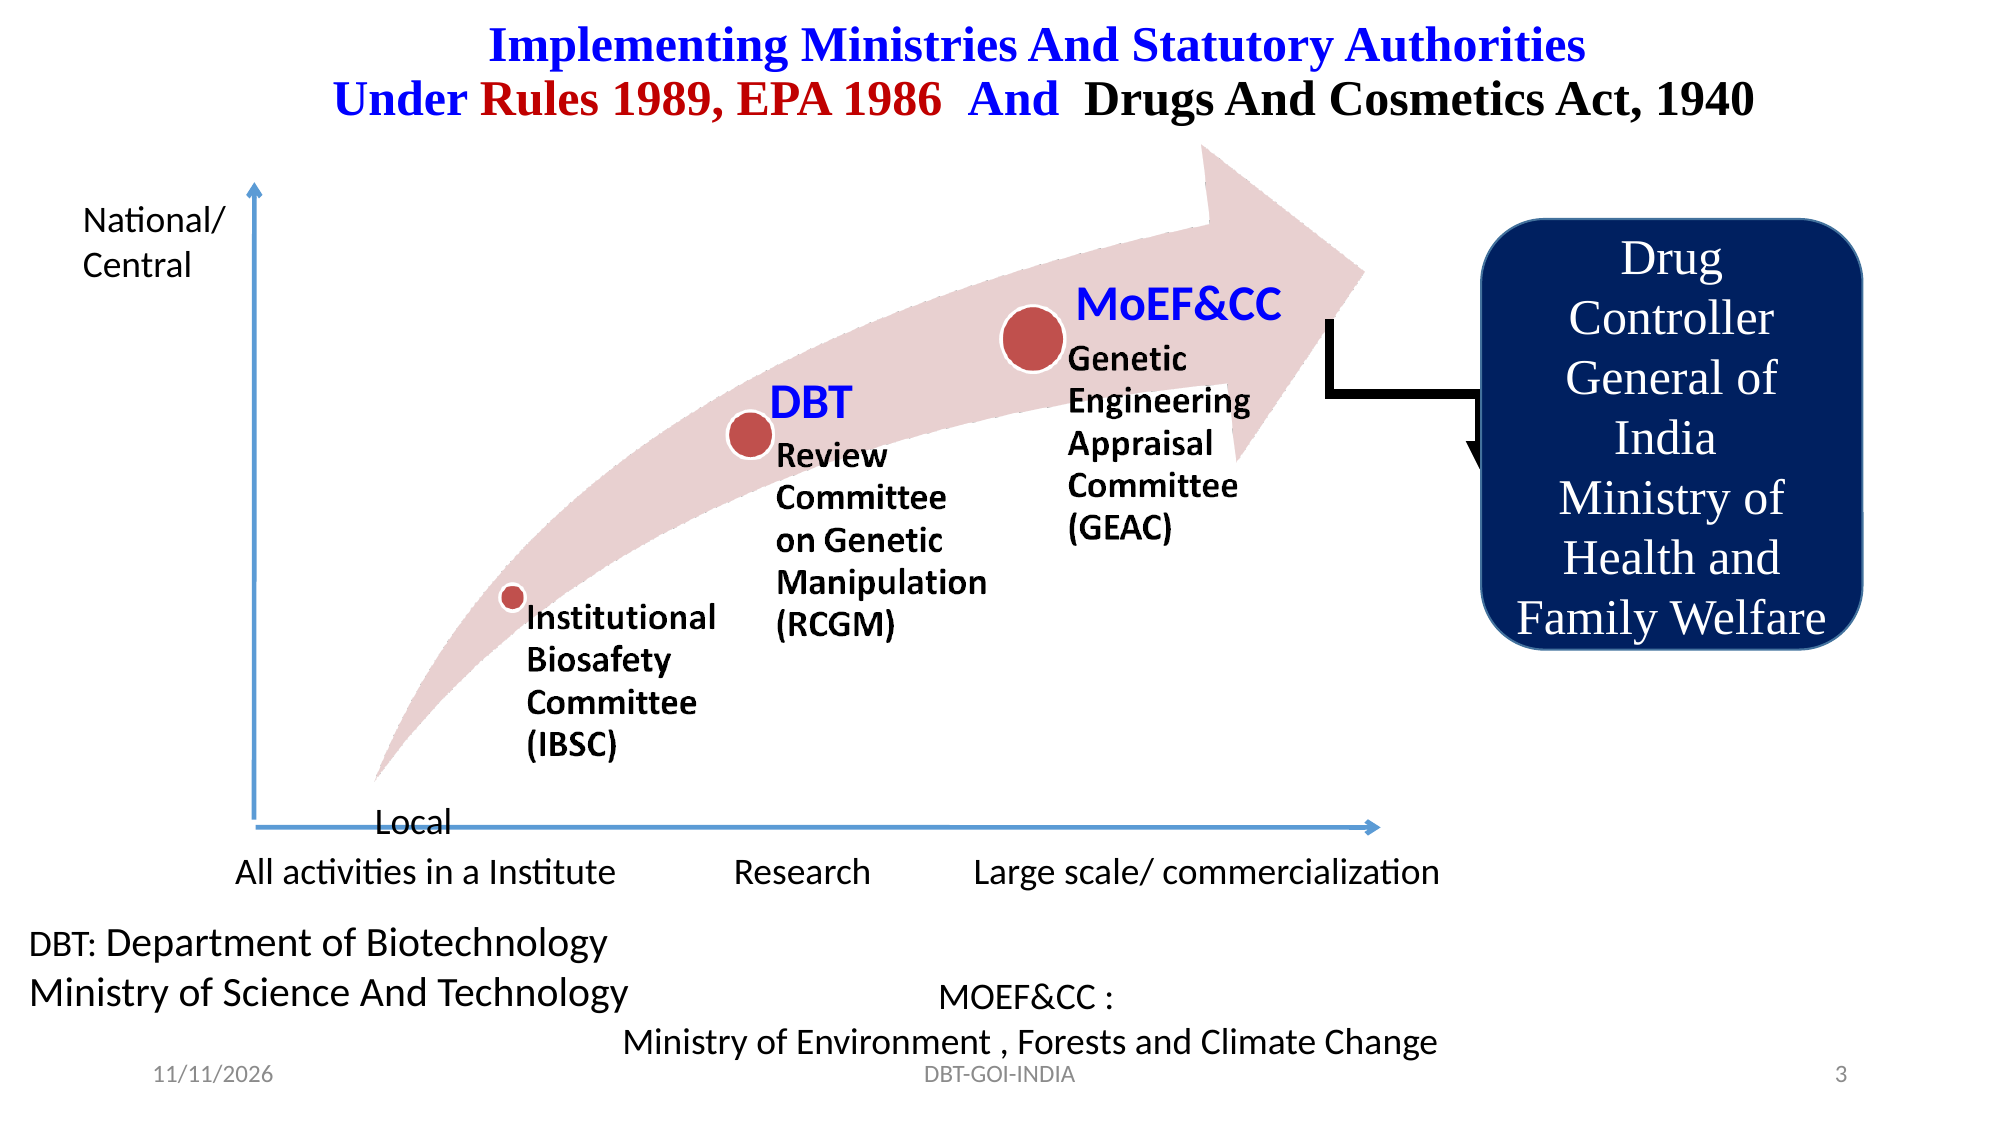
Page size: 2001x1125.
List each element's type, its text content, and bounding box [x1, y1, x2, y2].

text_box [218, 827, 1459, 901]
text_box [1329, 319, 1480, 470]
footer DBT-GOI-INDIA [662, 1042, 1338, 1103]
title Implementing Ministries And Statutory Authorities Under Rules 1989, EPA 1986 And Drugs And Cosmetics Act, 1940 [137, 3, 1950, 141]
text_box National/ Central [68, 187, 255, 292]
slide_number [137, 1042, 588, 1103]
text_box Drug Controller General of India Ministry of Health and Family Welfare [1483, 217, 1864, 651]
picture [255, 143, 1483, 782]
text_box Local [359, 789, 468, 827]
text_box MOEF&CC : Ministry of Environment , Forests and Climate Change [598, 964, 1454, 1069]
text_box DBT: Department of Biotechnology Ministry of Science And Technology [14, 907, 654, 1023]
slide_number 3 [1412, 1042, 1863, 1103]
